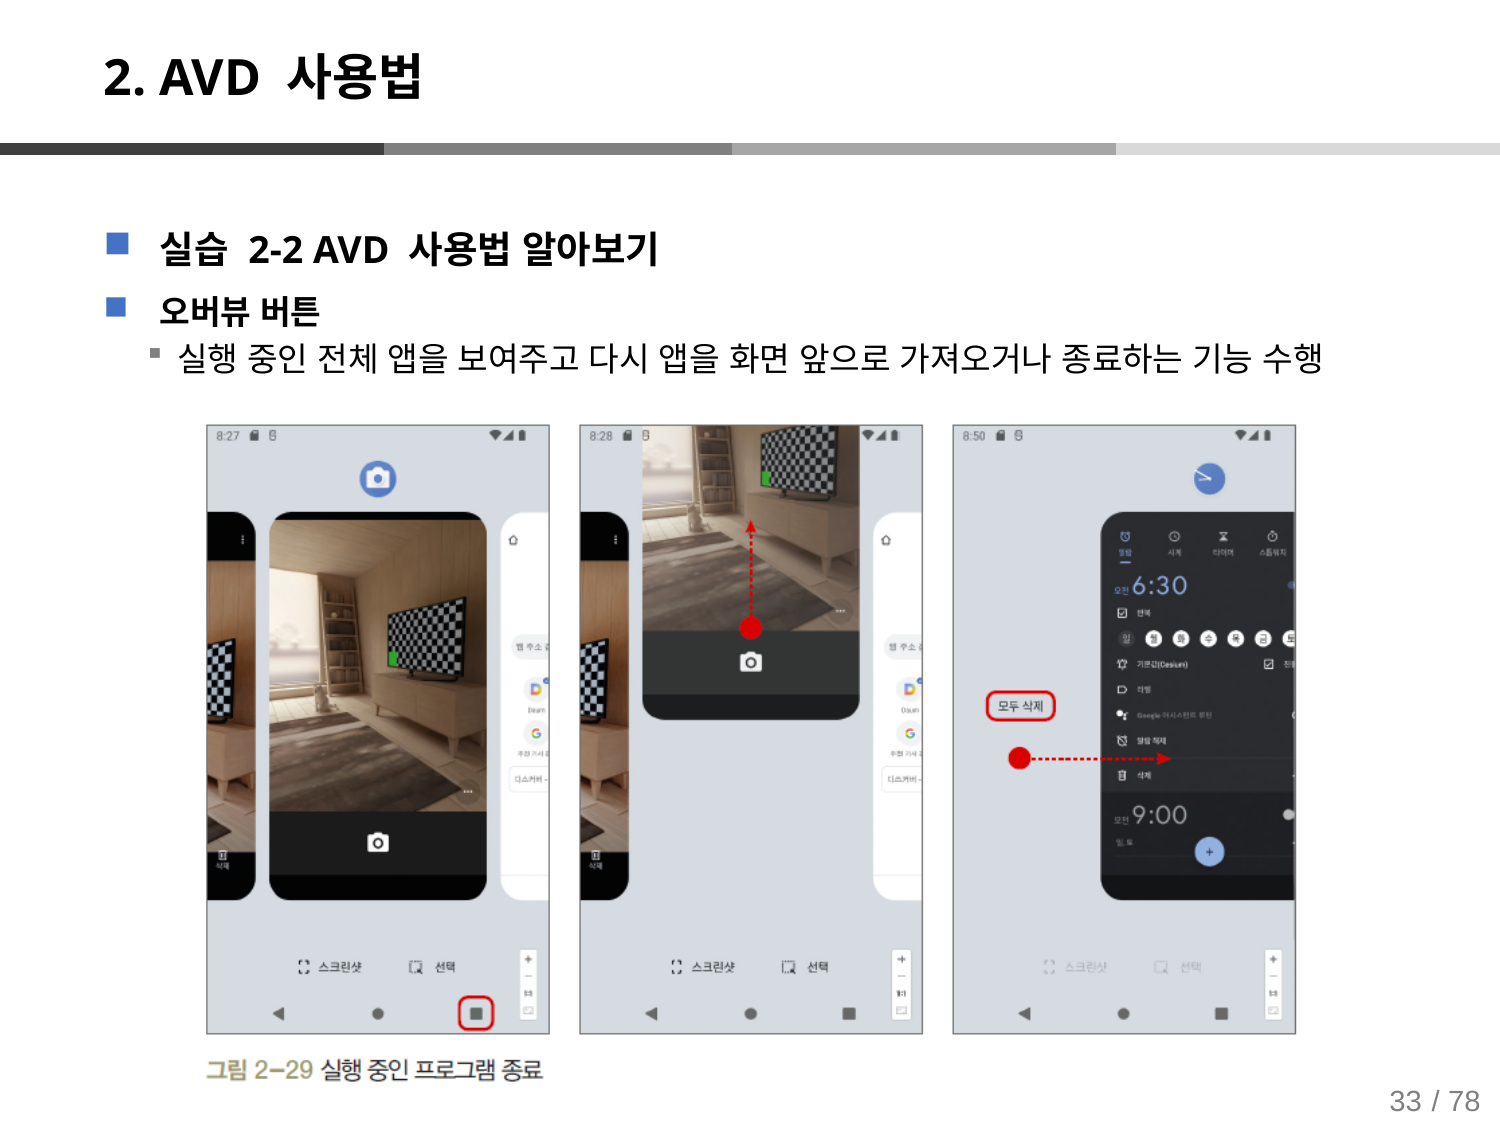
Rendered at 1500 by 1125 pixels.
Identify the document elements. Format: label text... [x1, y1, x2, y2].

title 2. AVD 사용법 [88, 30, 1211, 121]
picture [201, 418, 1299, 1083]
list 실습 2-2 AVD 사용법 알아보기 오버뷰 버튼 실행 중인 전체 앱을 보여주고 다시 앱을 화면 앞으로 가져오거나 종료하는 기능 수행 [88, 196, 1468, 1083]
